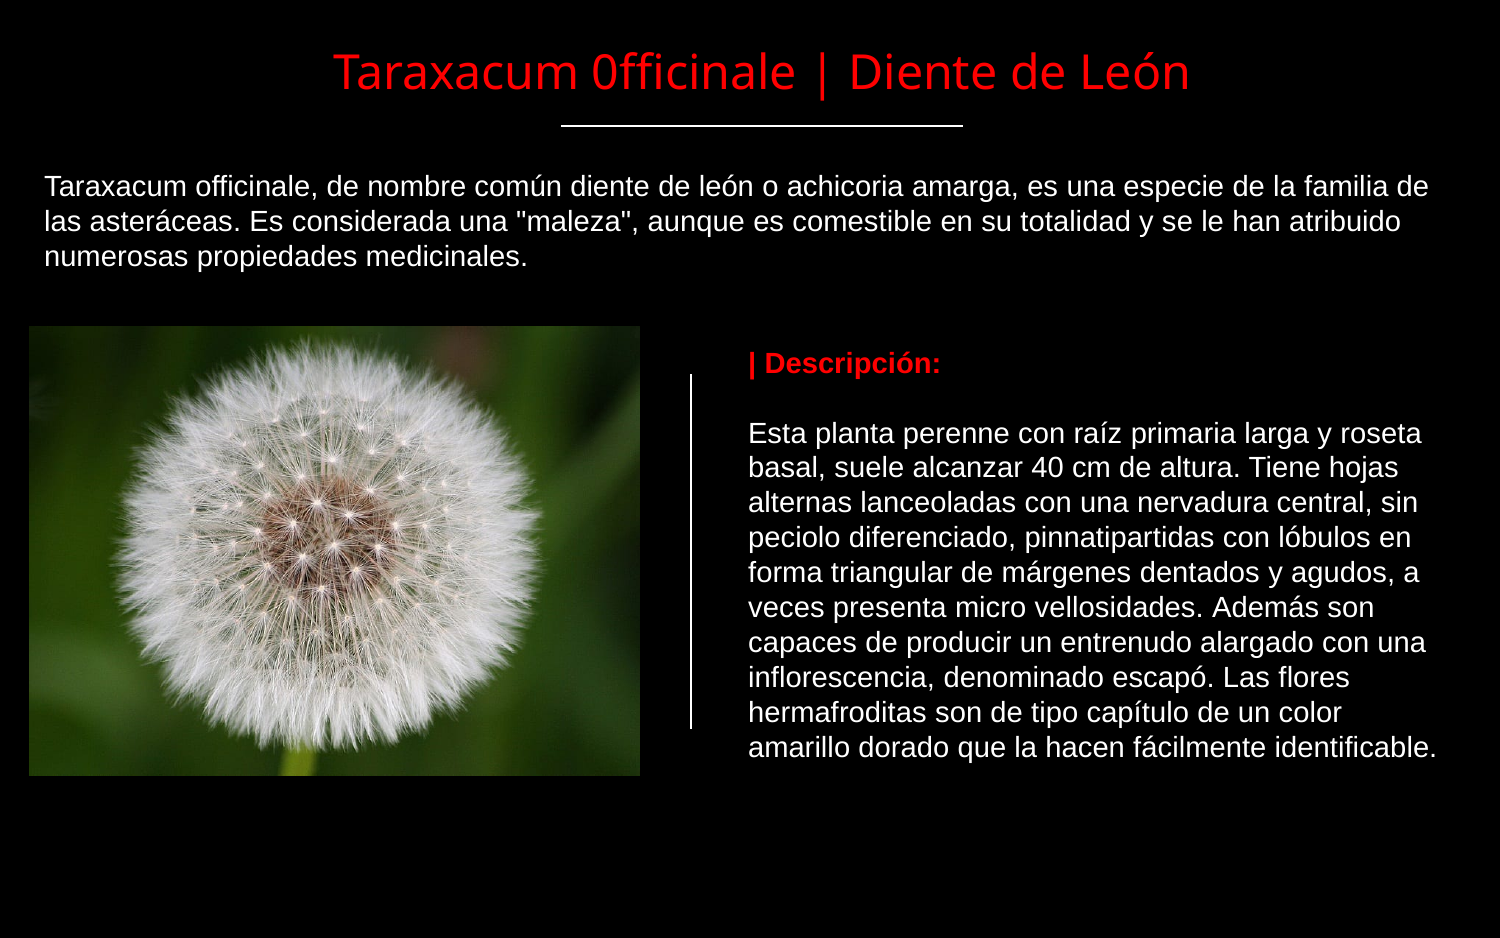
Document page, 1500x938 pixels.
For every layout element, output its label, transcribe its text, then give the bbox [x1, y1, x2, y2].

text_box Taraxacum officinale, de nombre común diente de león o achicoria amarga, es una especie de la familia de las asteráceas. Es considerada una "maleza", aunque es comestible en su totalidad y se le han atribuido numerosas propiedades medicinales. [29, 160, 1471, 280]
picture [29, 326, 640, 777]
text_box | Descripción: Esta planta perenne con raíz primaria larga y roseta basal, suele alcanzar 40 cm de altura. Tiene hojas alternas lanceoladas con una nervadura central, sin peciolo diferenciado, pinnatipartidas con lóbulos en forma triangular de márgenes dentados y agudos, a veces presenta micro vellosidades. Además son capaces de producir un entrenudo alargado con una inflorescencia, denominado escapó. Las flores hermafroditas son de tipo capítulo de un color amarillo dorado que la hacen fácilmente identificable. [733, 336, 1466, 771]
title Taraxacum 0fficinale | Diente de León [289, 13, 1236, 127]
